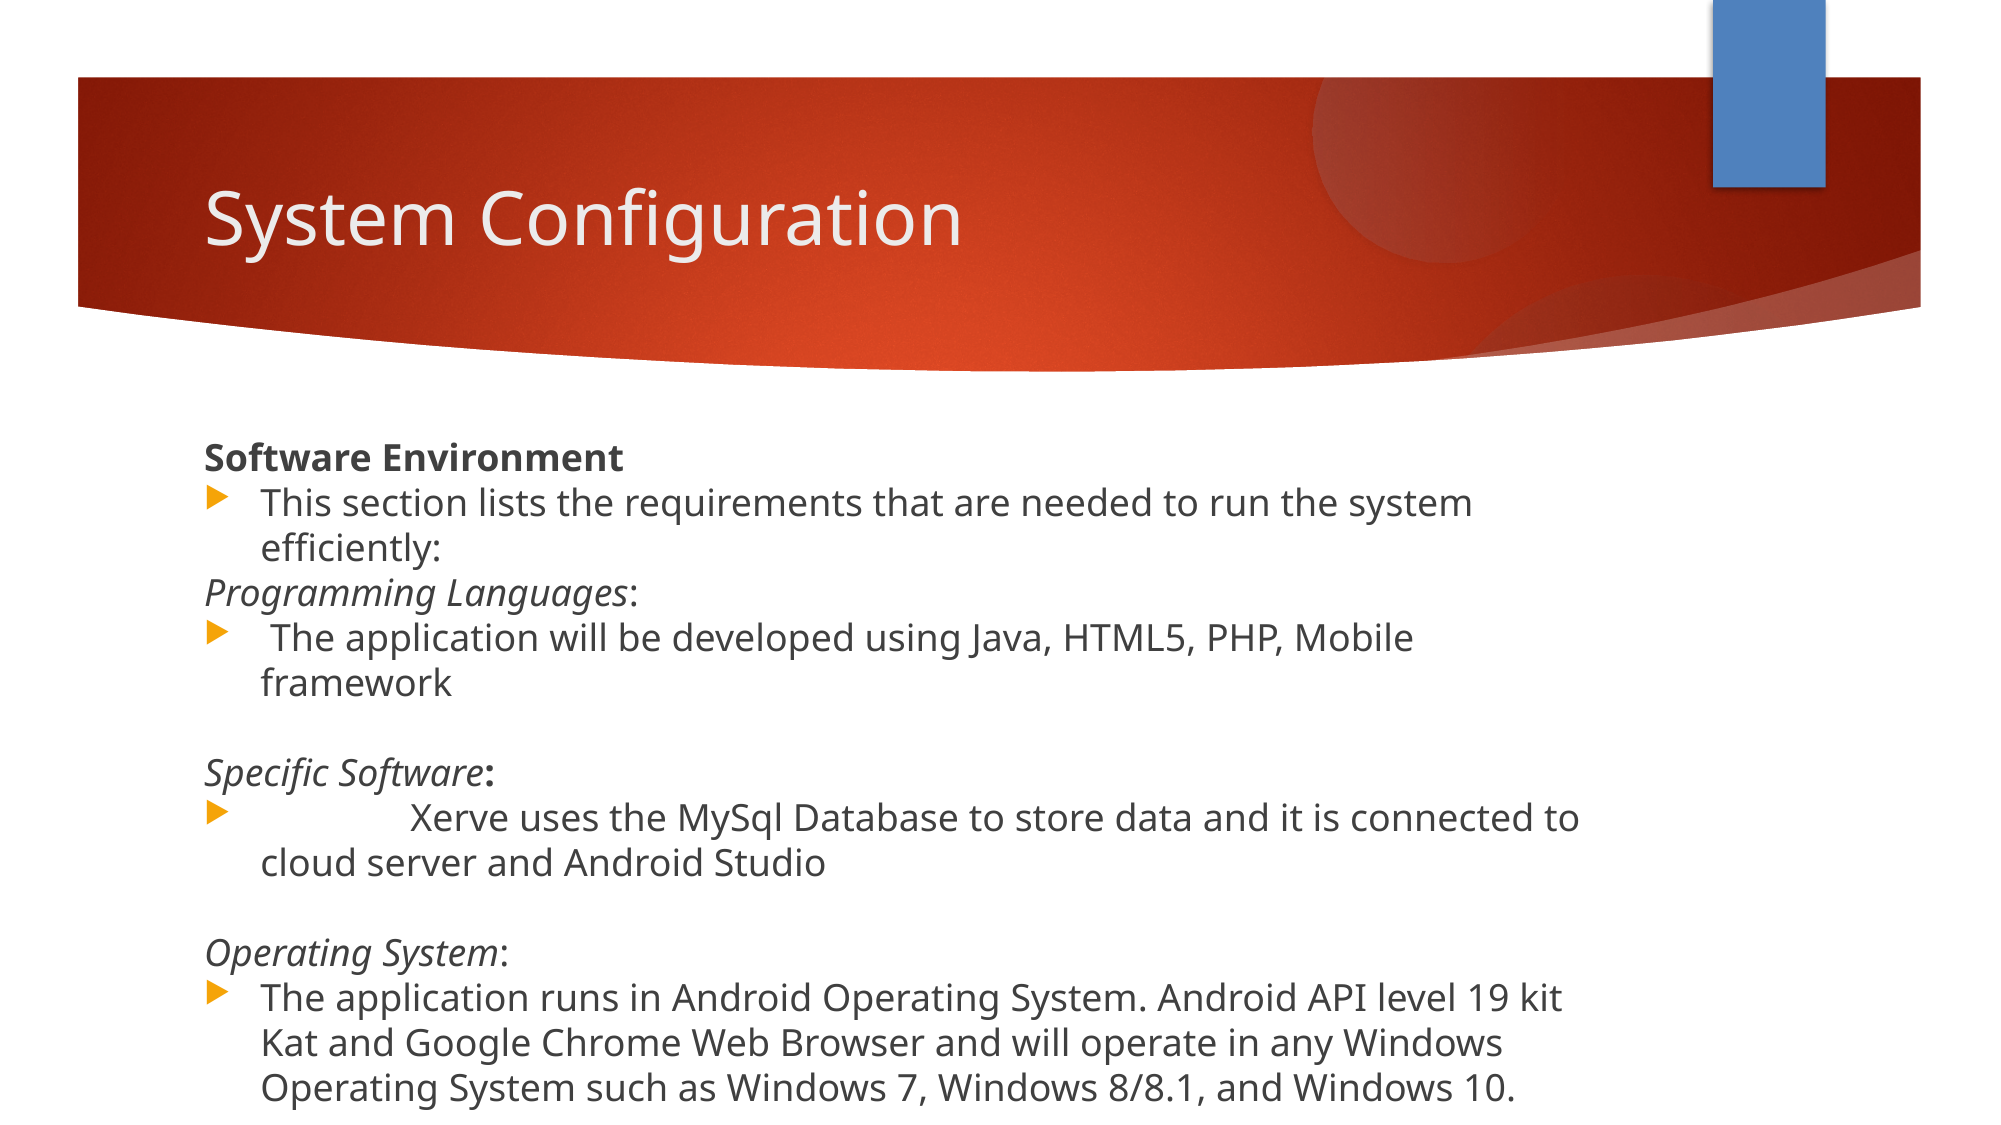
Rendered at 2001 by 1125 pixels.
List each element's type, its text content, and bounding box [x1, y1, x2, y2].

text_box Software Environment This section lists the requirements that are needed to run the system efficiently: Programming Languages: The application will be developed using Java, HTML5, PHP, Mobile framework Specific Software: Xerve uses the MySql Database to store data and it is connected to cloud server and Android Studio Operating System: The application runs in Android Operating System. Android API level 19 kit Kat and Google Chrome Web Browser and will operate in any Windows Operating System such as Windows 7, Windows 8/8.1, and Windows 10. [189, 427, 1627, 988]
picture [79, 78, 1920, 371]
text_box System Configuration [189, 155, 1627, 275]
